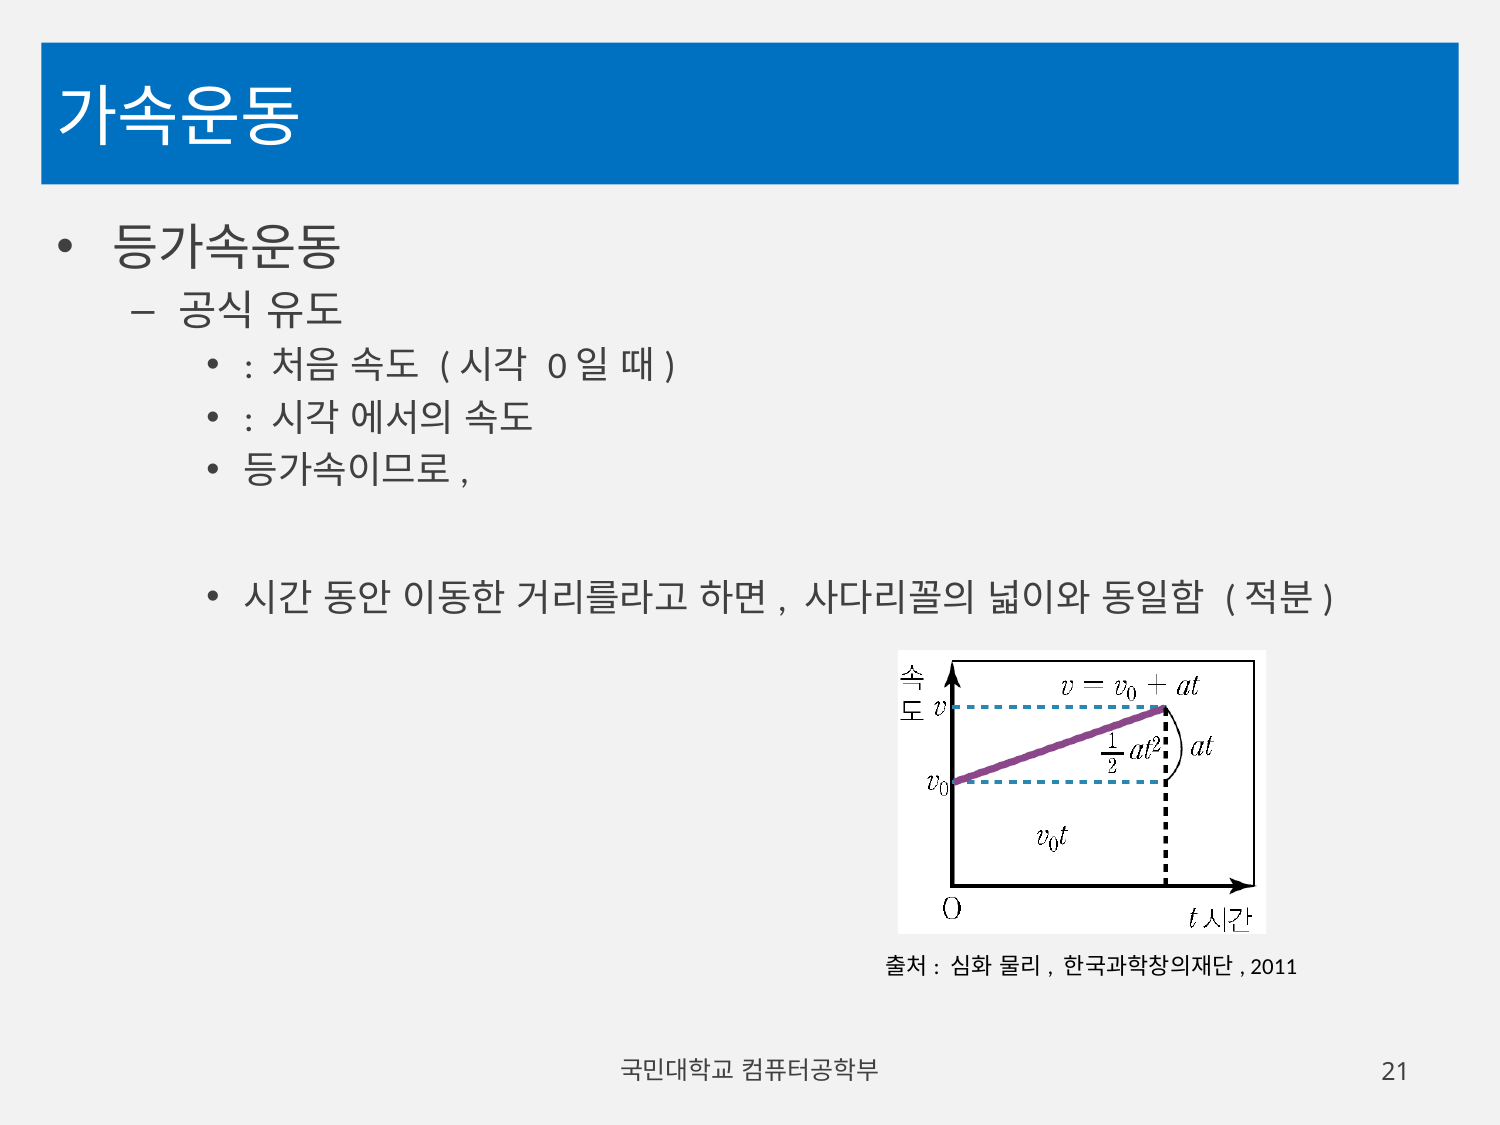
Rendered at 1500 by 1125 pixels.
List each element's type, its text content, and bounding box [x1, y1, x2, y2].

text_box 출처: 심화 물리, 한국과학창의재단, 2011 [870, 943, 1313, 986]
title 가속운동 [41, 42, 1459, 185]
slide_number 21 [1074, 1042, 1425, 1103]
footer 국민대학교 컴퓨터공학부 [466, 1042, 1034, 1103]
picture [897, 650, 1267, 934]
